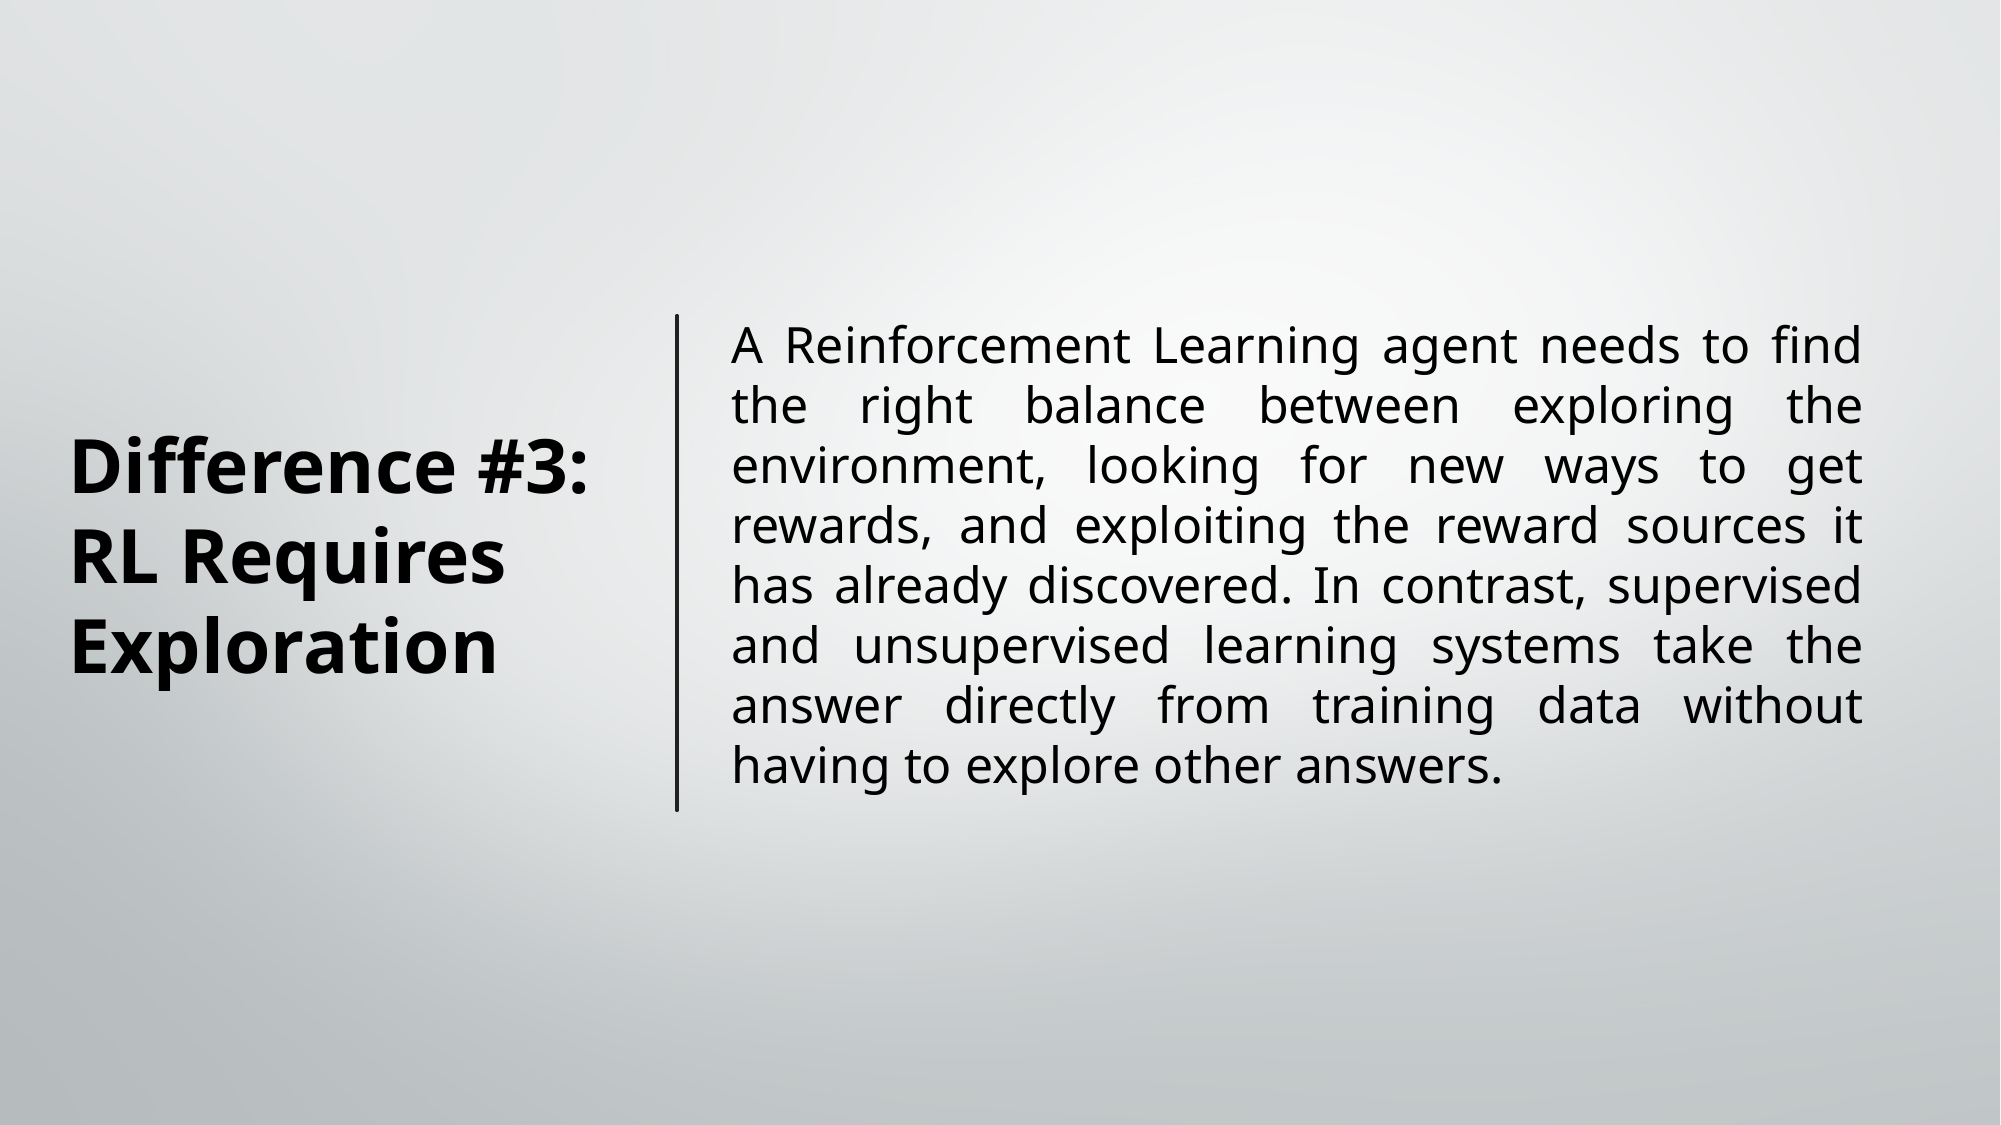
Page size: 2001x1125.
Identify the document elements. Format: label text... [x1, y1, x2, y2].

title Difference #3: RL Requires Exploration [53, 125, 633, 981]
text_box [0, 0, 2000, 1125]
list A Reinforcement Learning agent needs to find the right balance between exploring the environment, looking for new ways to get rewards, and exploiting the reward sources it has already discovered. In contrast, supervised and unsupervised learning systems take the answer directly from training data without having to explore other answers. [716, 125, 1880, 981]
